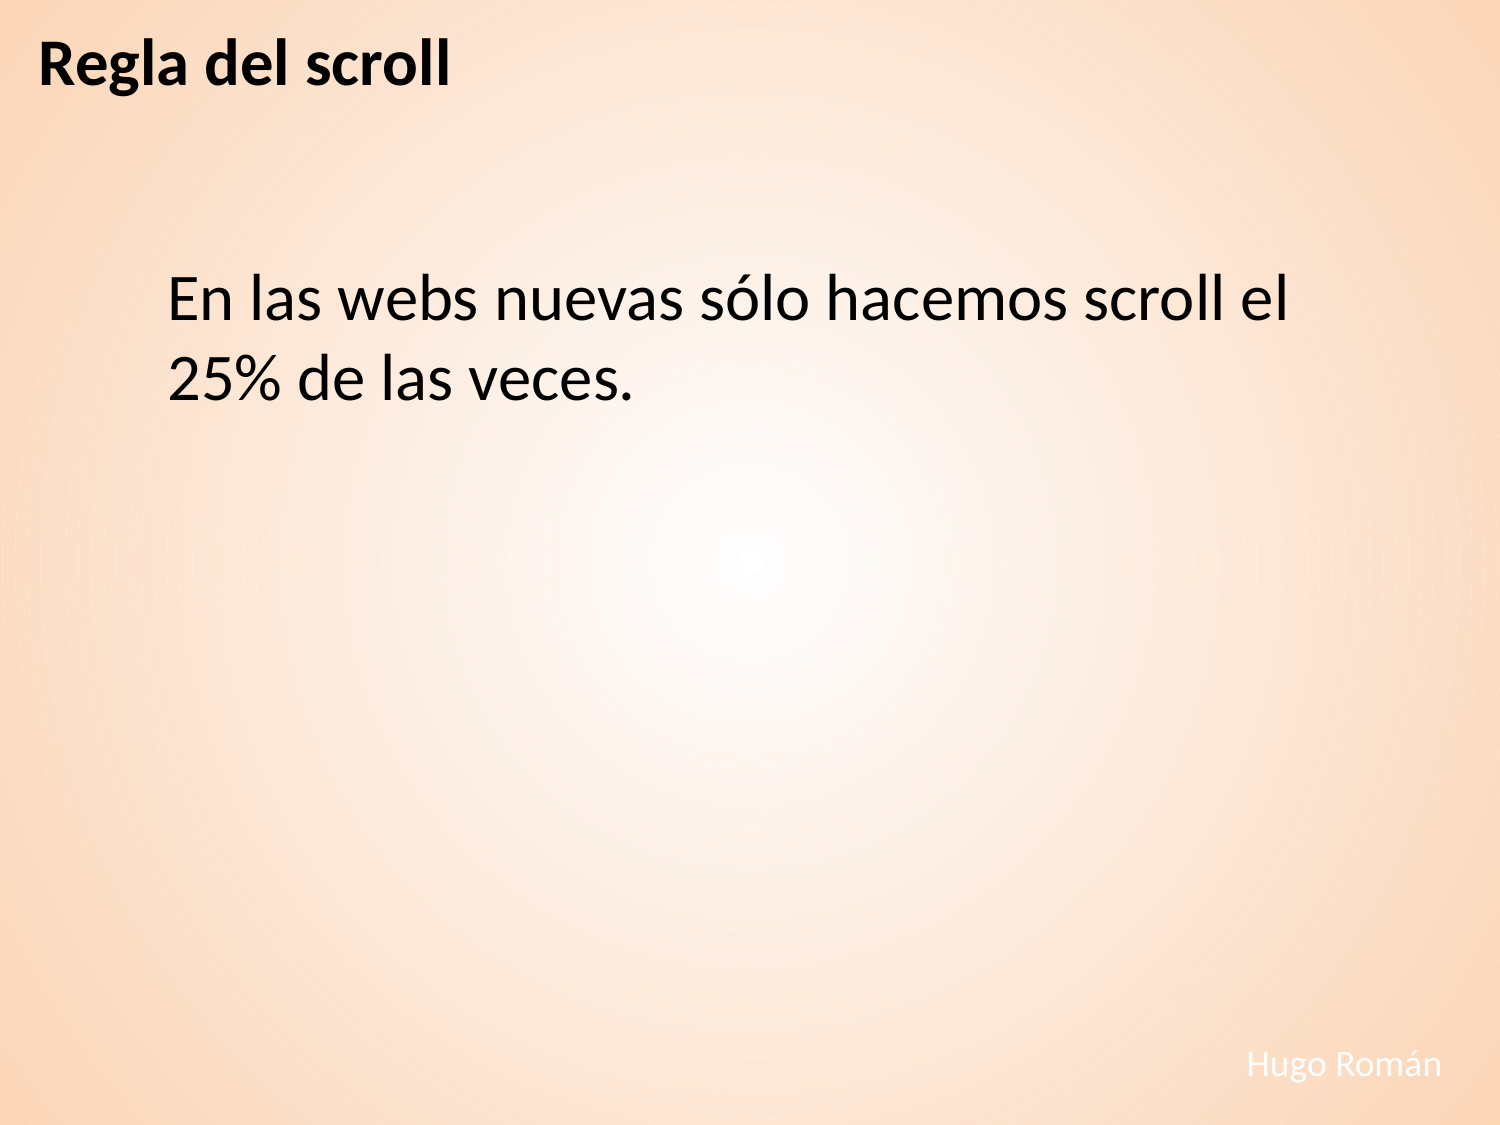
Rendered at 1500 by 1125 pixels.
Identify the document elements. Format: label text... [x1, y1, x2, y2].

list En las webs nuevas sólo hacemos scroll el 25% de las veces. [152, 245, 1384, 1125]
title Regla del scroll [23, 11, 1500, 200]
